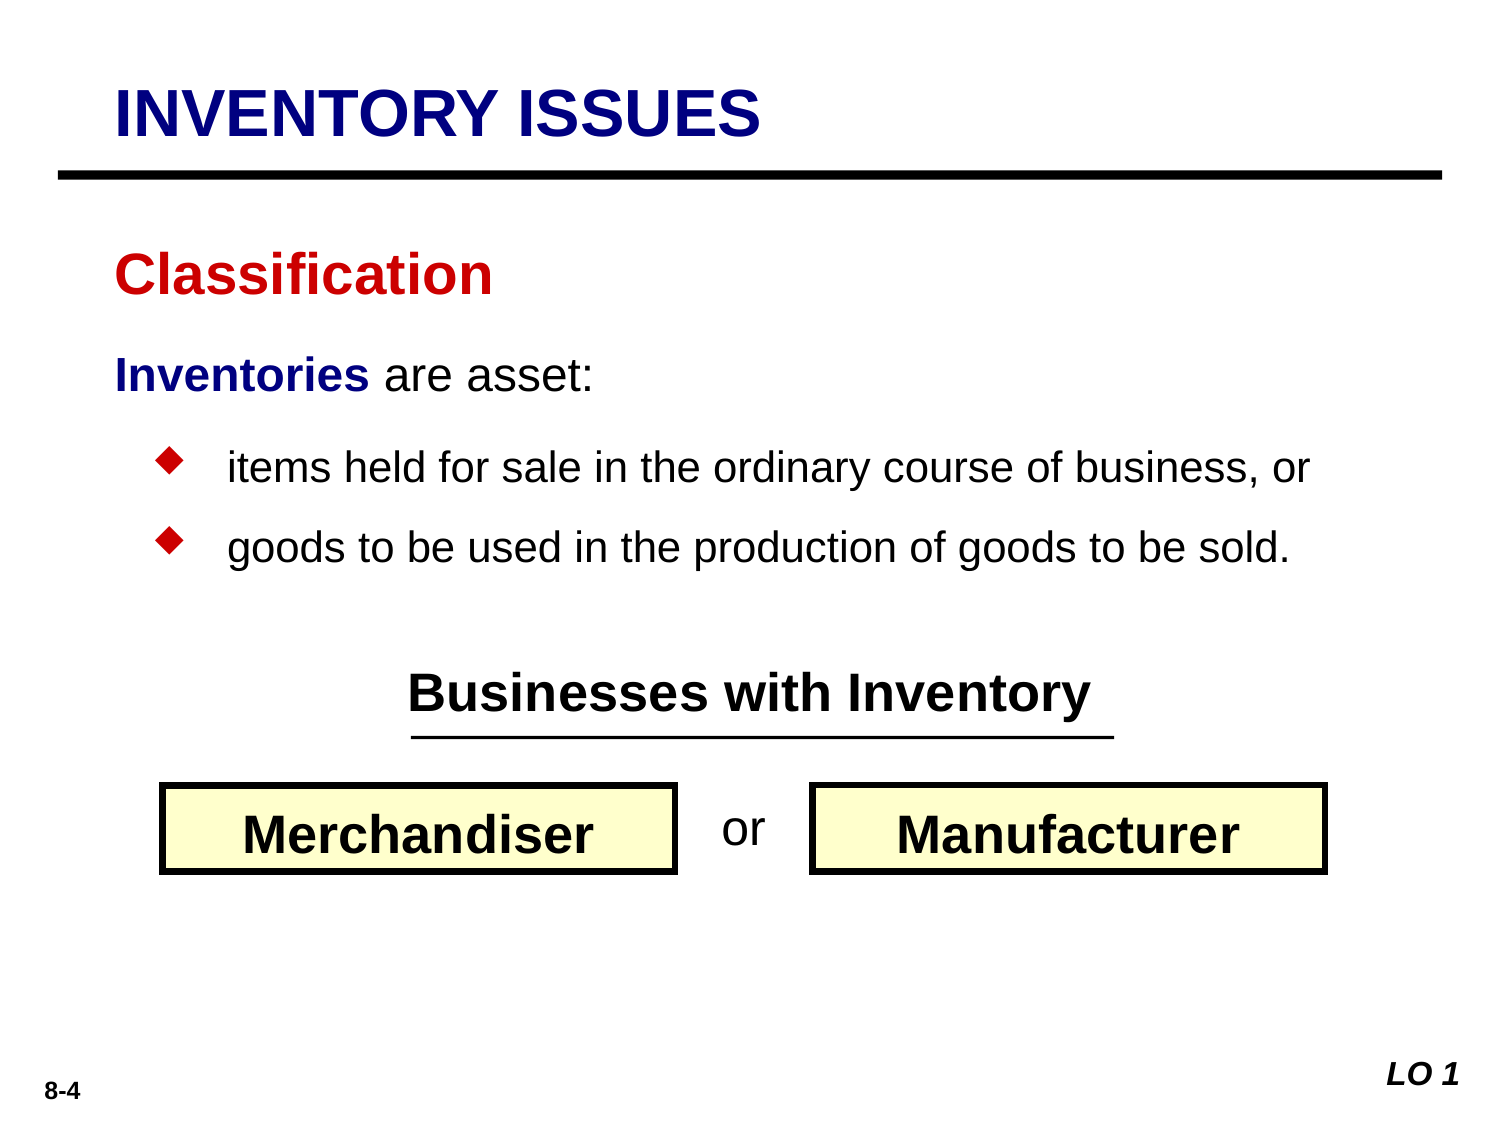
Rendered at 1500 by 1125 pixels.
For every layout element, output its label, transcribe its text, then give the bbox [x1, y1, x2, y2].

text_box Merchandiser [162, 785, 675, 872]
title INVENTORY ISSUES [99, 62, 1450, 155]
text_box Manufacturer [812, 785, 1325, 872]
text_box Classification [99, 224, 538, 314]
text_box Businesses with Inventory [350, 649, 1150, 730]
text_box or [699, 788, 788, 863]
text_box LO 1 [1350, 1044, 1475, 1100]
text_box Inventories are asset: items held for sale in the ordinary course of business, or goods to be used in the production of goods to be sold. [99, 324, 1450, 580]
